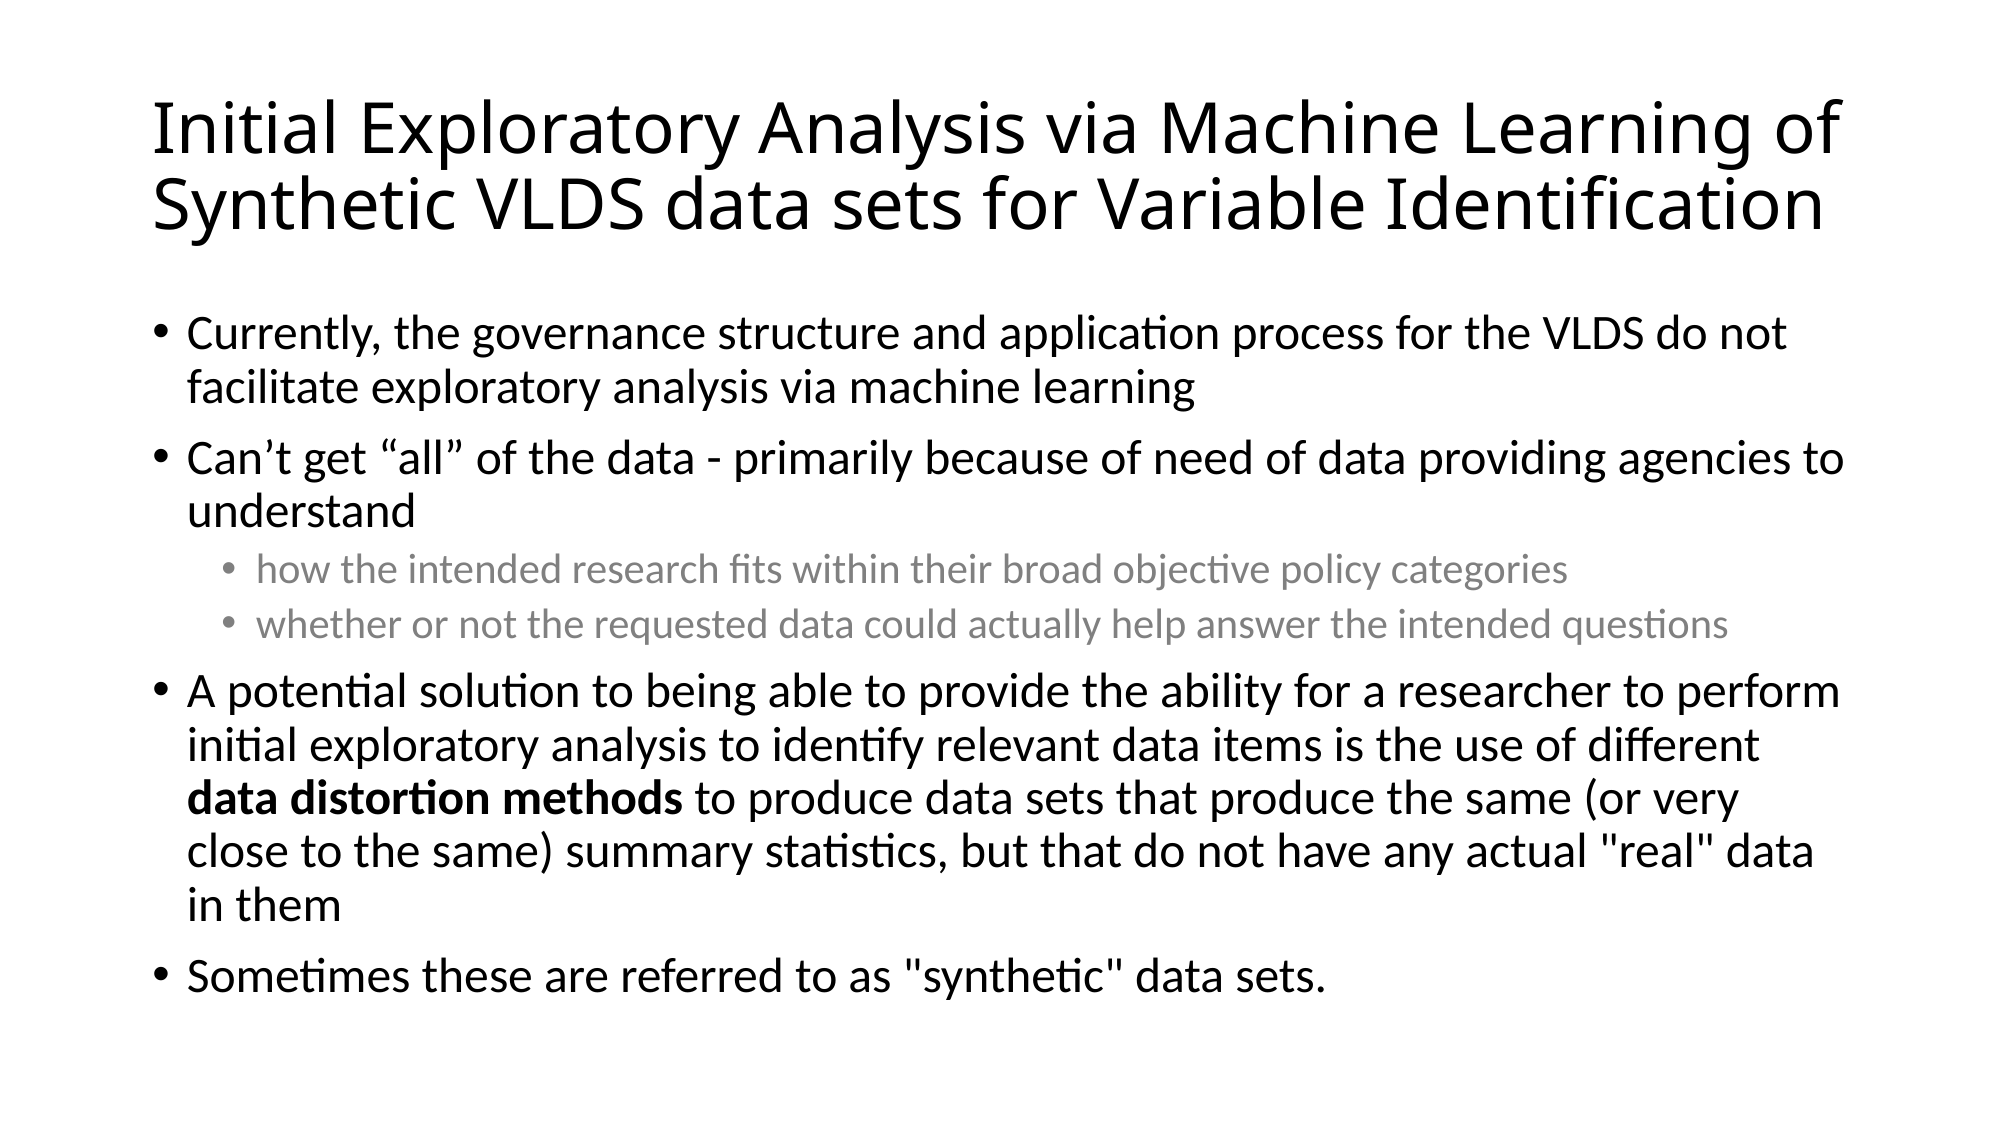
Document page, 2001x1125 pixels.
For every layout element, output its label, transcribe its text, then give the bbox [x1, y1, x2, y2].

list Currently, the governance structure and application process for the VLDS do not facilitate exploratory analysis via machine learning Can’t get “all” of the data - primarily because of need of data providing agencies to understand how the intended research fits within their broad objective policy categories whether or not the requested data could actually help answer the intended questions A potential solution to being able to provide the ability for a researcher to perform initial exploratory analysis to identify relevant data items is the use of different data distortion methods to produce data sets that produce the same (or very close to the same) summary statistics, but that do not have any actual "real" data in them Sometimes these are referred to as "synthetic" data sets. [137, 299, 1863, 1014]
title Initial Exploratory Analysis via Machine Learning of Synthetic VLDS data sets for Variable Identification [137, 59, 1863, 278]
